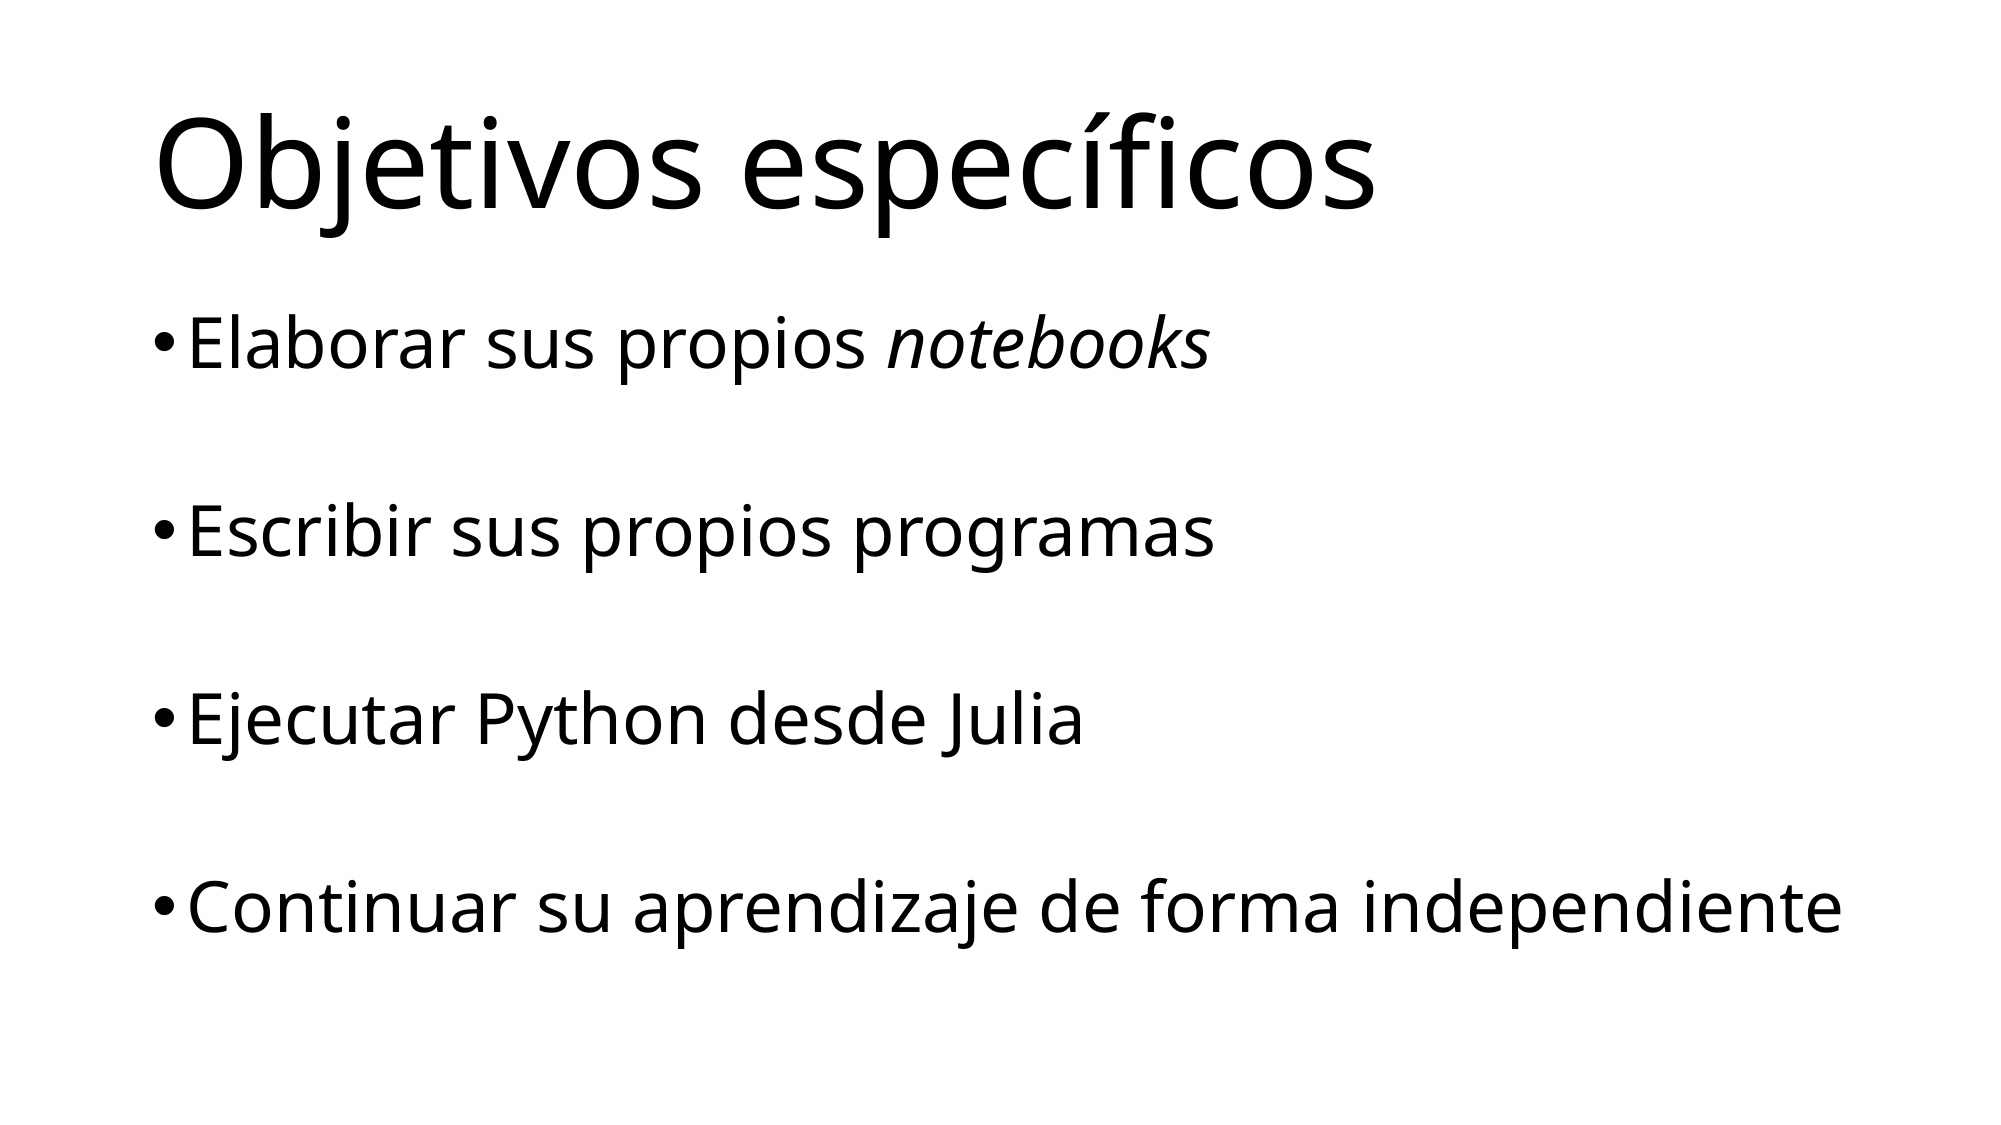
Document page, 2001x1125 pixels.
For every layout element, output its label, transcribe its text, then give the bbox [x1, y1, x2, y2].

title Objetivos específicos [137, 59, 1863, 278]
list Elaborar sus propios notebooks Escribir sus propios programas Ejecutar Python desde Julia Continuar su aprendizaje de forma independiente [137, 299, 1863, 1014]
